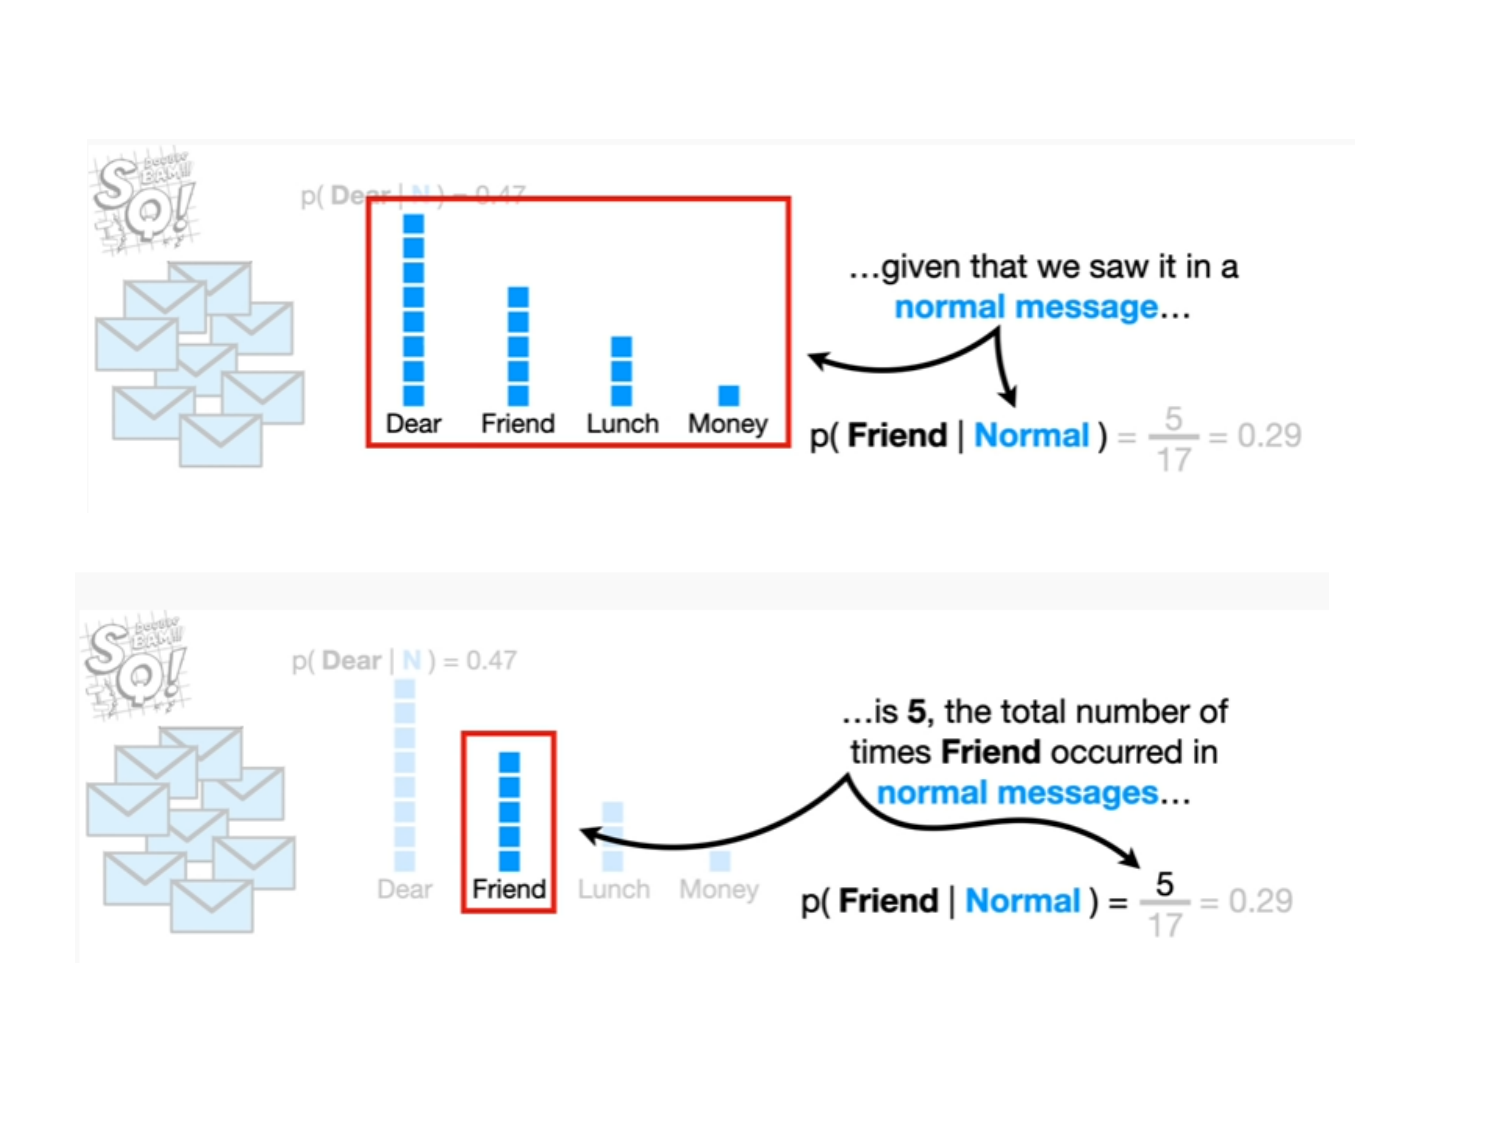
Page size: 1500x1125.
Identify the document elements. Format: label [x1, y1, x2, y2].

picture [87, 138, 1355, 513]
list [74, 571, 1329, 963]
